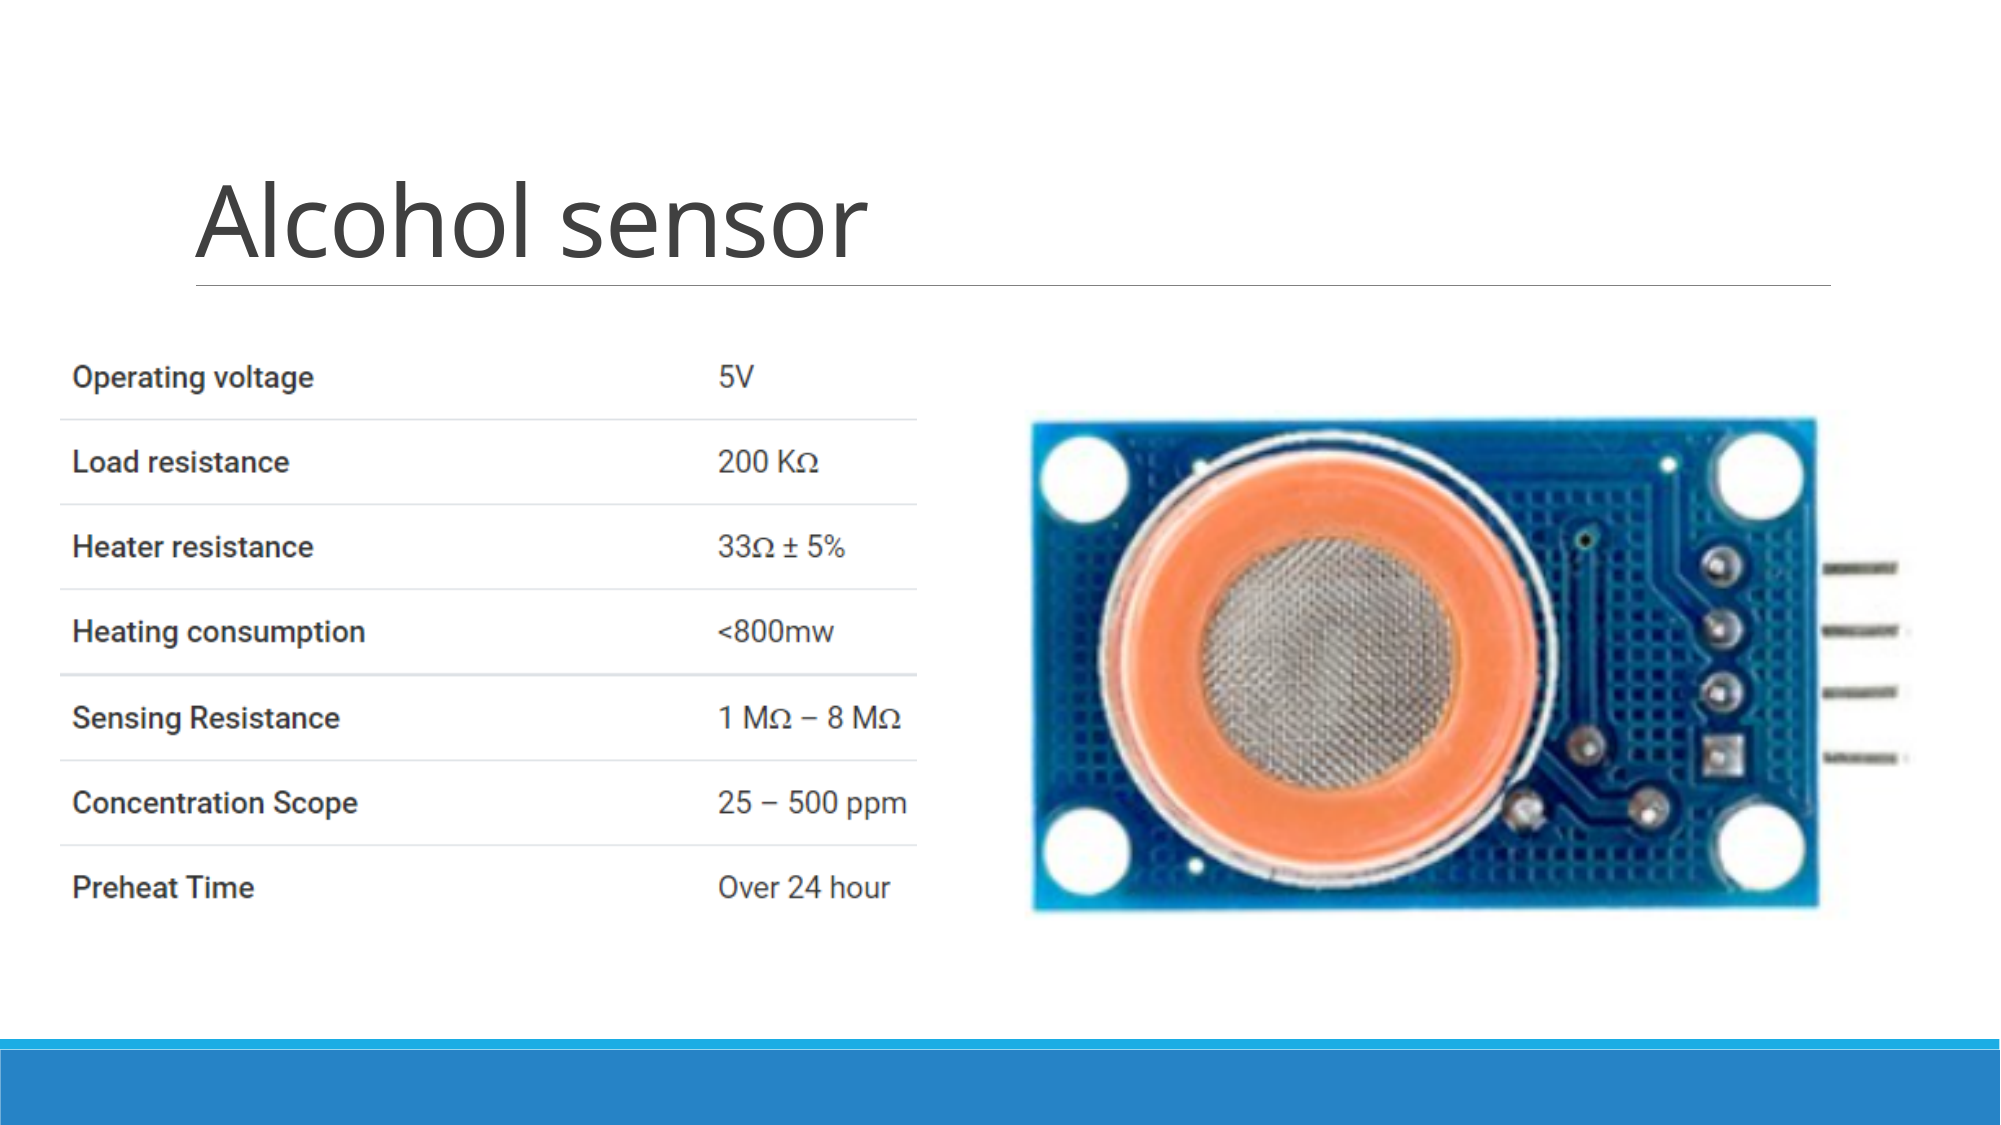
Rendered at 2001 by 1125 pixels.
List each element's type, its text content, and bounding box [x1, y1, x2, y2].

title Alcohol sensor [180, 47, 1830, 285]
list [59, 344, 917, 919]
picture [963, 366, 1945, 948]
